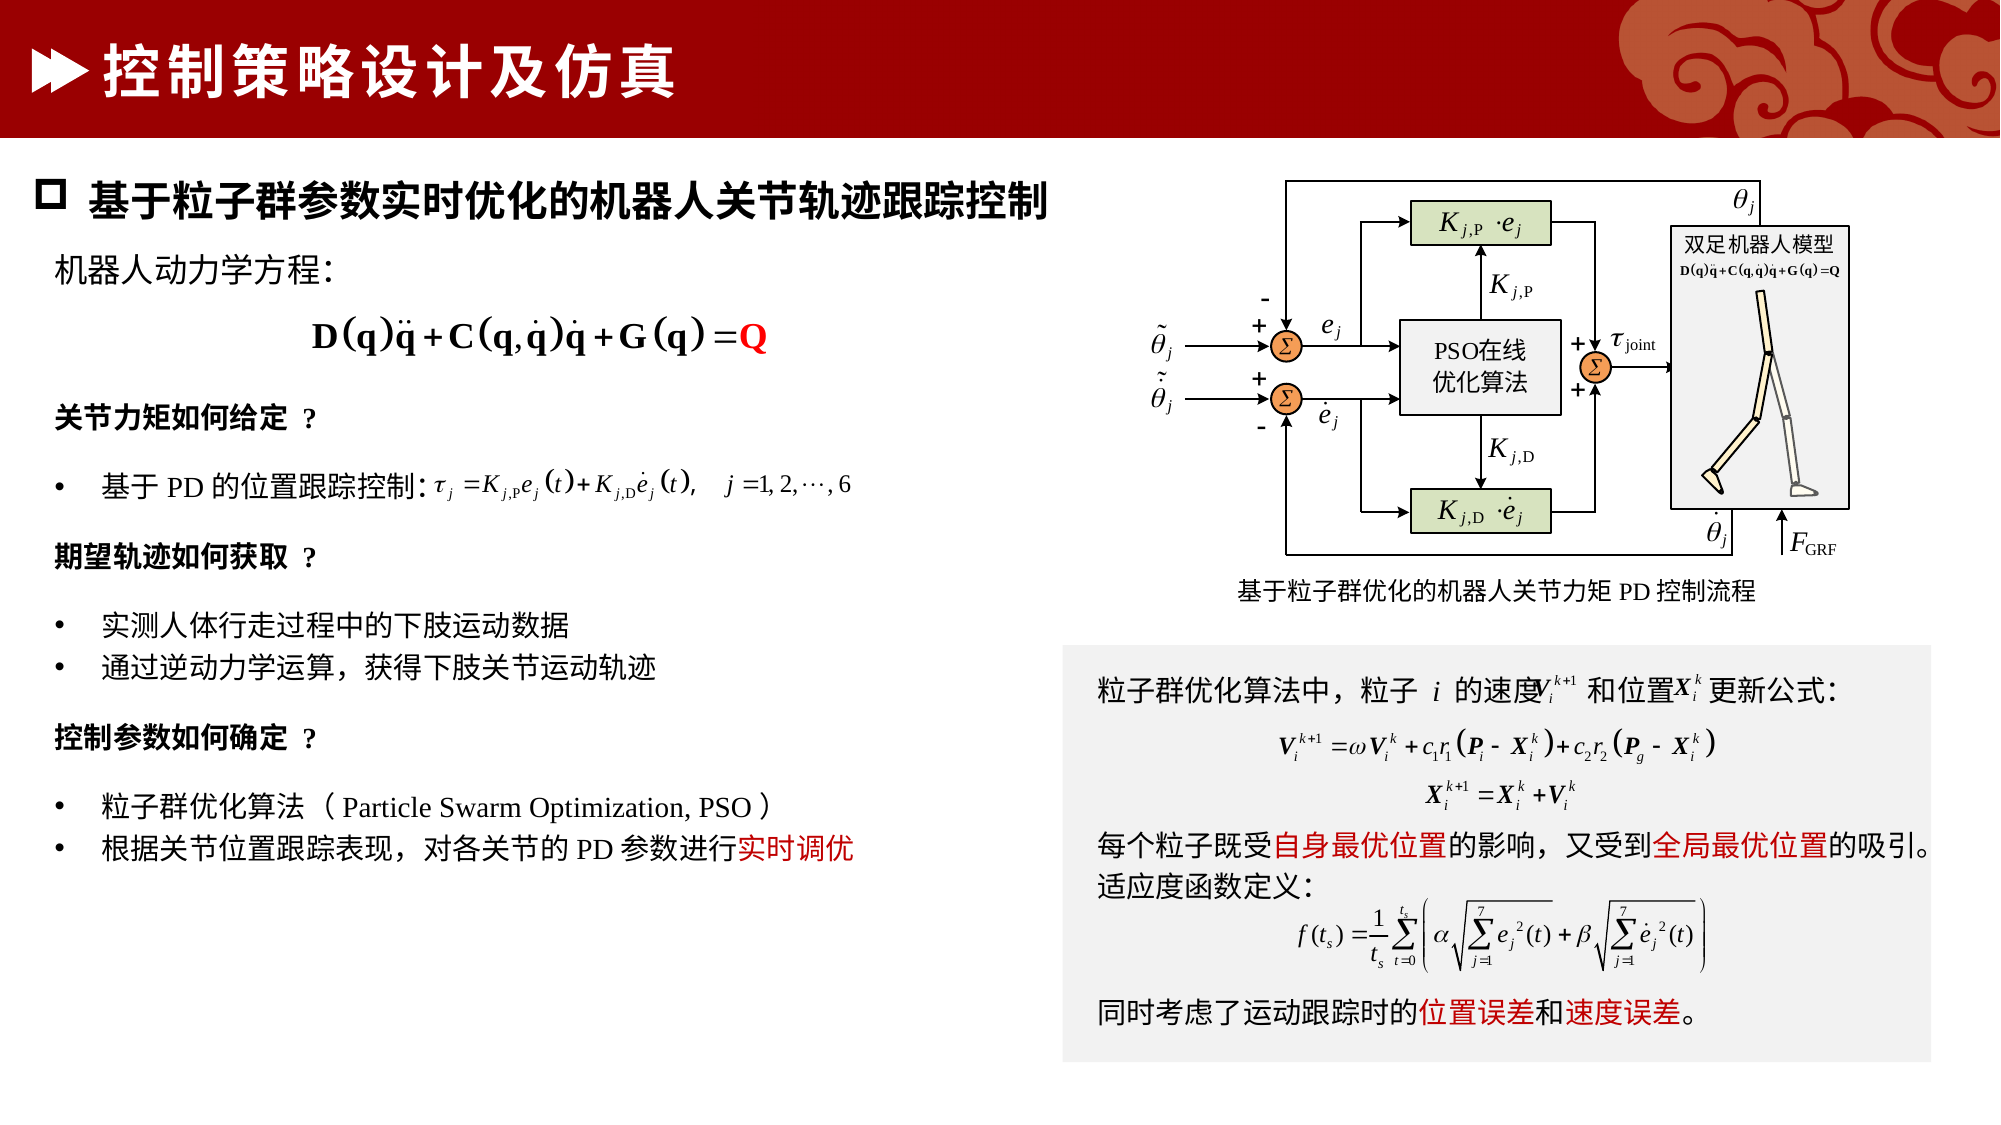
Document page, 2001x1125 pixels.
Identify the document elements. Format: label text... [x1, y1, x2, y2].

text_box 基于粒子群参数实时优化的机器人关节轨迹跟踪控制 [17, 157, 1145, 233]
text_box 机器人动力学方程： [39, 234, 507, 297]
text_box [1276, 725, 1717, 772]
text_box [1420, 774, 1581, 817]
text_box 关节力矩如何给定 ? [39, 384, 846, 442]
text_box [306, 309, 773, 371]
text_box [1061, 644, 1932, 1063]
text_box 期望轨迹如何获取 ? [39, 523, 846, 581]
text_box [0, 0, 2000, 138]
picture [1143, 175, 1852, 563]
text_box 粒子群优化算法（Particle Swarm Optimization, PSO） 根据关节位置跟踪表现，对各关节的PD参数进行实时调优 [39, 773, 870, 873]
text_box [1668, 668, 1708, 708]
text_box 基于粒子群优化的机器人关节力矩PD控制流程 [1191, 563, 1803, 614]
text_box 每个粒子既受自身最优位置的影响，又受到全局最优位置的吸引。 适应度函数定义： 同时考虑了运动跟踪时的位置误差和速度误差。 [1082, 812, 1932, 1037]
text_box 实测人体行走过程中的下肢运动数据 通过逆动力学运算，获得下肢关节运动轨迹 [39, 592, 846, 692]
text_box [431, 464, 855, 507]
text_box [1532, 669, 1580, 710]
text_box 控制参数如何确定 ? [39, 704, 846, 762]
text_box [1289, 891, 1712, 980]
text_box 粒子群优化算法中，粒子 i 的速度 和位置 更新公式： [1082, 657, 1889, 715]
text_box 基于PD的位置跟踪控制： [39, 454, 846, 511]
